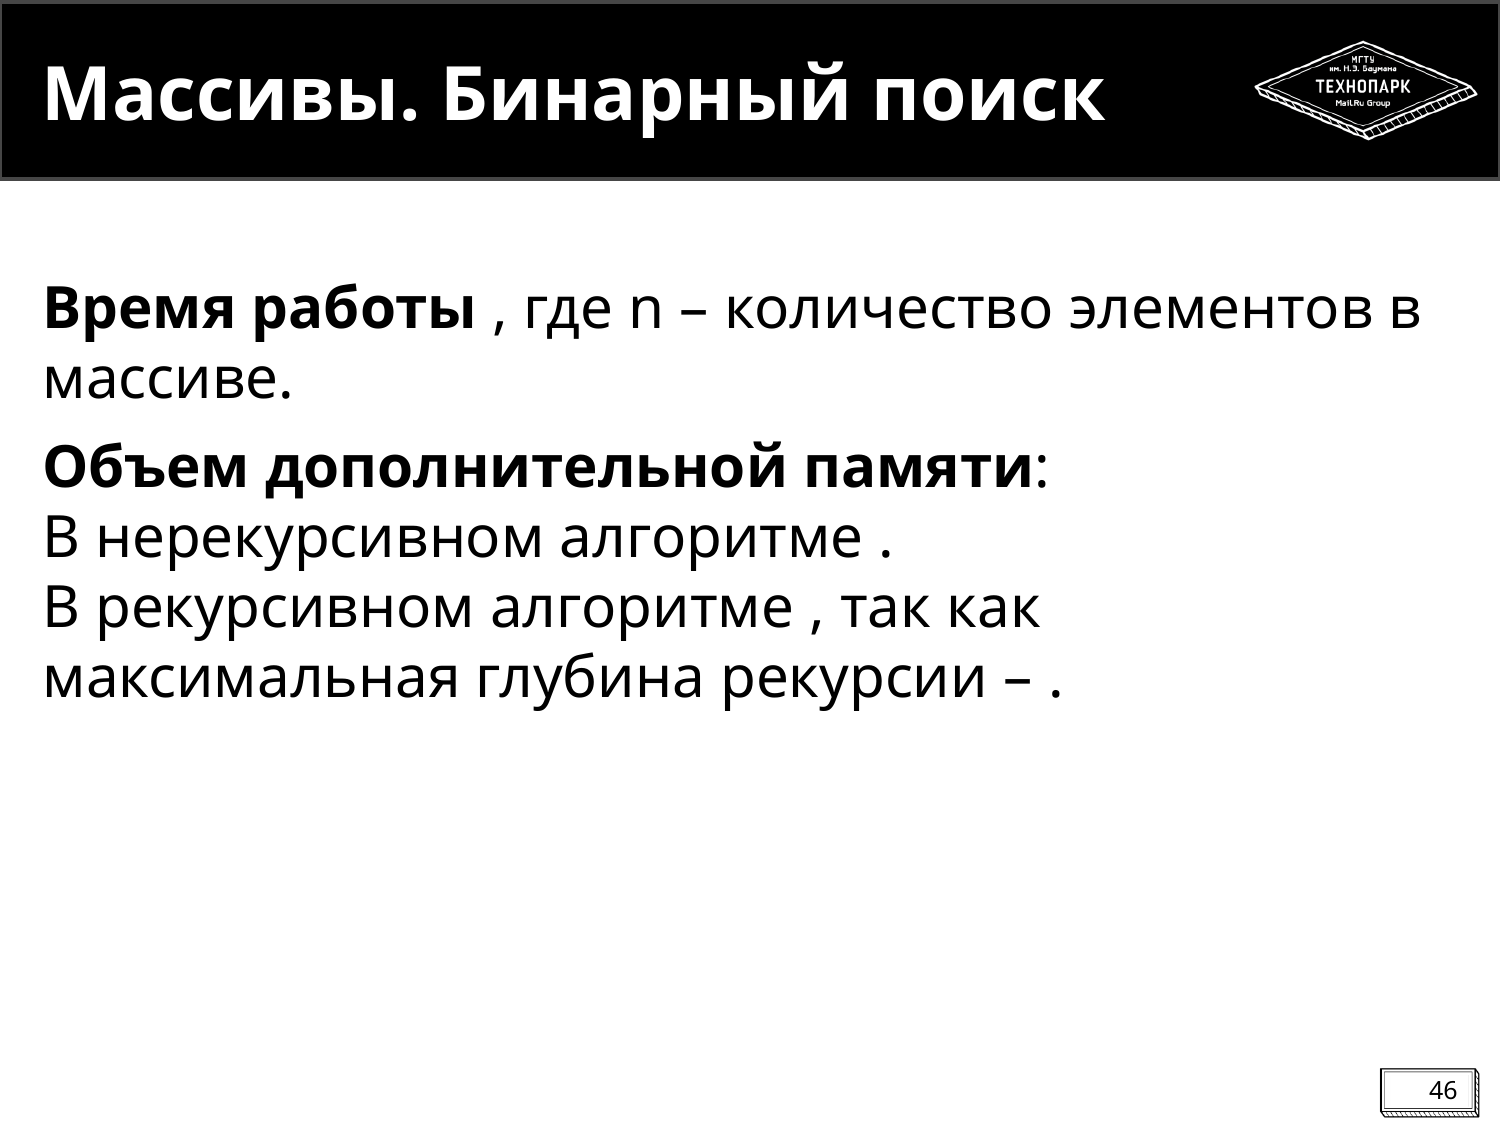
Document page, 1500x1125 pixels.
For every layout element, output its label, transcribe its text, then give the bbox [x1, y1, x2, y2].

title Массивы. Бинарный поиск [26, 15, 1250, 166]
picture [1366, 1060, 1495, 1125]
picture [1250, 19, 1492, 162]
slide_number 46 [1130, 1069, 1473, 1114]
